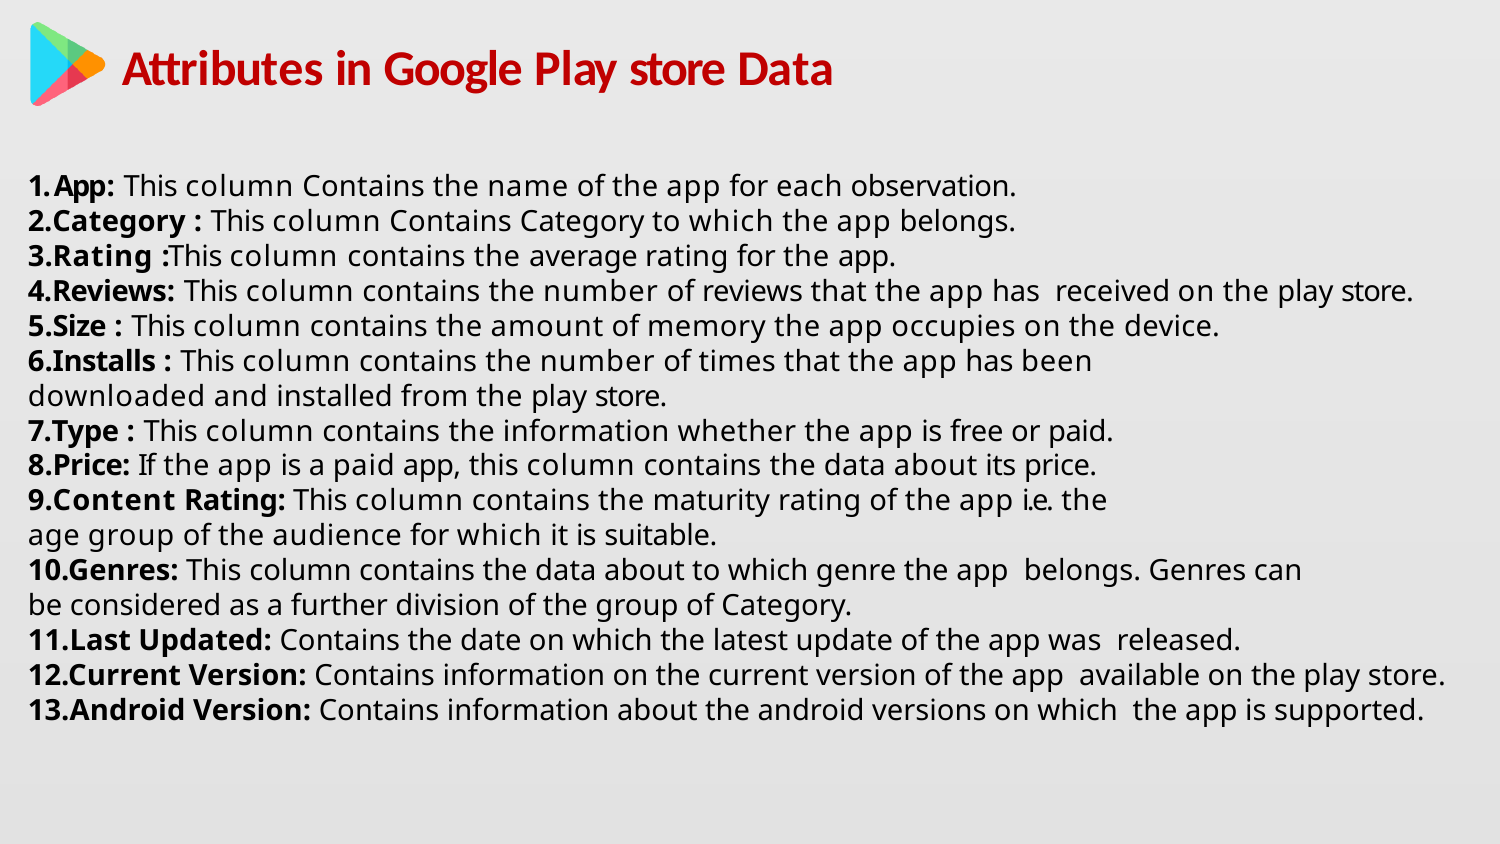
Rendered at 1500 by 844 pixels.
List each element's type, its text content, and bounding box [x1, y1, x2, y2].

text_box [25, 22, 110, 106]
text_box Attributes in Google Play store Data [119, 33, 949, 96]
title 1. App: This column Contains the name of the app for each observation. 2.Category : This column Contains Category to which the app belongs. 3.Rating : This column contains the average rating for the app. 4.Reviews: This column contains the number of reviews that the app has received on the play store. 5.Size : This column contains the amount of memory the app occupies on the device. 6.Installs : This column contains the number of times that the app has been downloaded and installed from the play store. 7.Type : This column contains the information whether the app is free or paid. 8.Price: If the app is a paid app, this column contains the data about its price. 9.Content Rating: This column contains the maturity rating of the app i.e. the age group of the audience for which it is suitable. 10.Genres: This column contains the data about to which genre the app belongs. Genres can be considered as a further division of the group of Category. 11.Last Updated: Contains the date on which the latest update of the app was released. 12.Current Version: Contains information on the current version of the app available on the play store. 13.Android Version: Contains information about the android versions on which the app is supported. [25, 164, 1475, 762]
